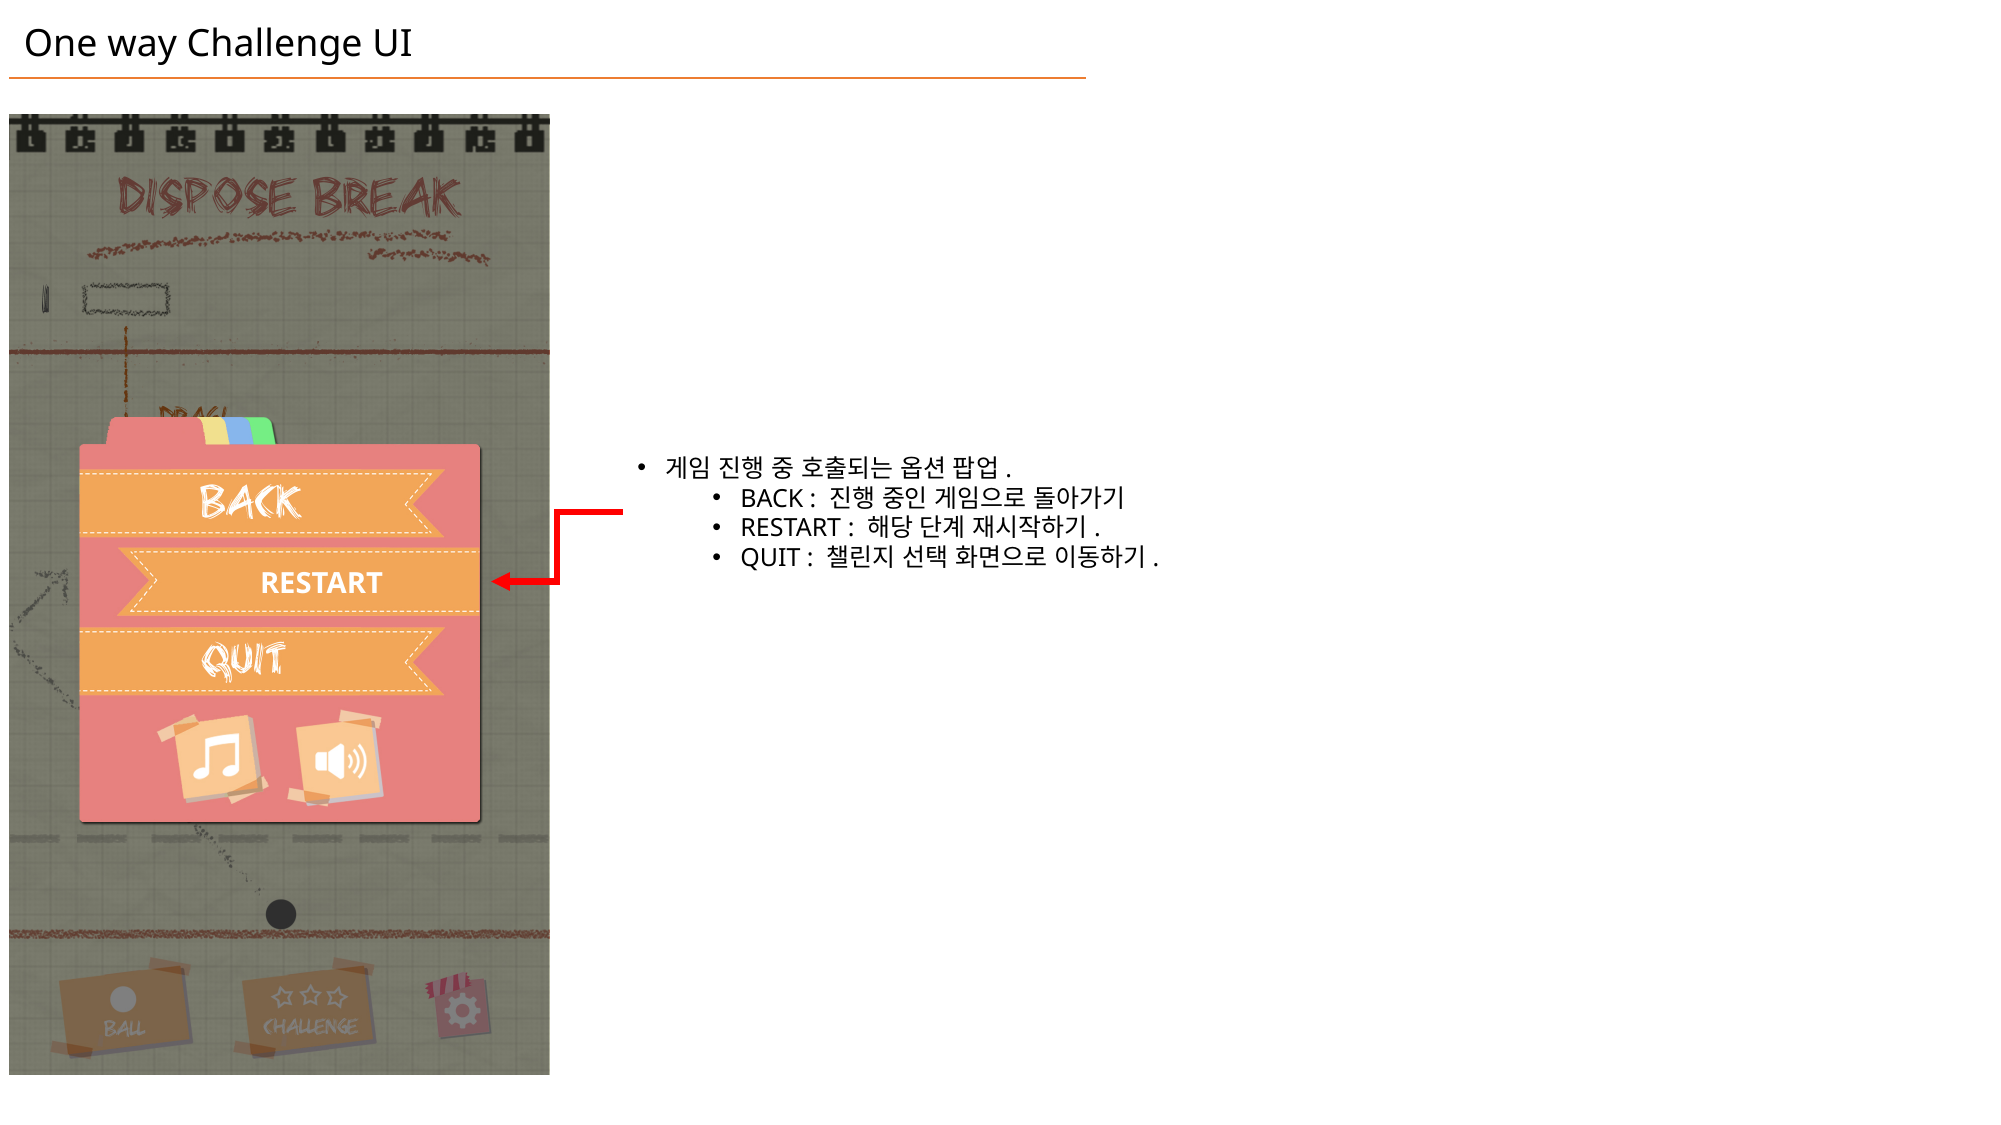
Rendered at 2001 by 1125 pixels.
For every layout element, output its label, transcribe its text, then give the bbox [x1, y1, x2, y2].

text_box 게임 진행 중 호출되는 옵션 팝업. BACK : 진행 중인 게임으로 돌아가기 RESTART : 해당 단계 재시작하기. QUIT : 챌린지 선택 화면으로 이동하기. [622, 444, 1524, 580]
text_box One way Challenge UI [9, 11, 517, 71]
picture [9, 114, 550, 1075]
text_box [491, 512, 623, 582]
